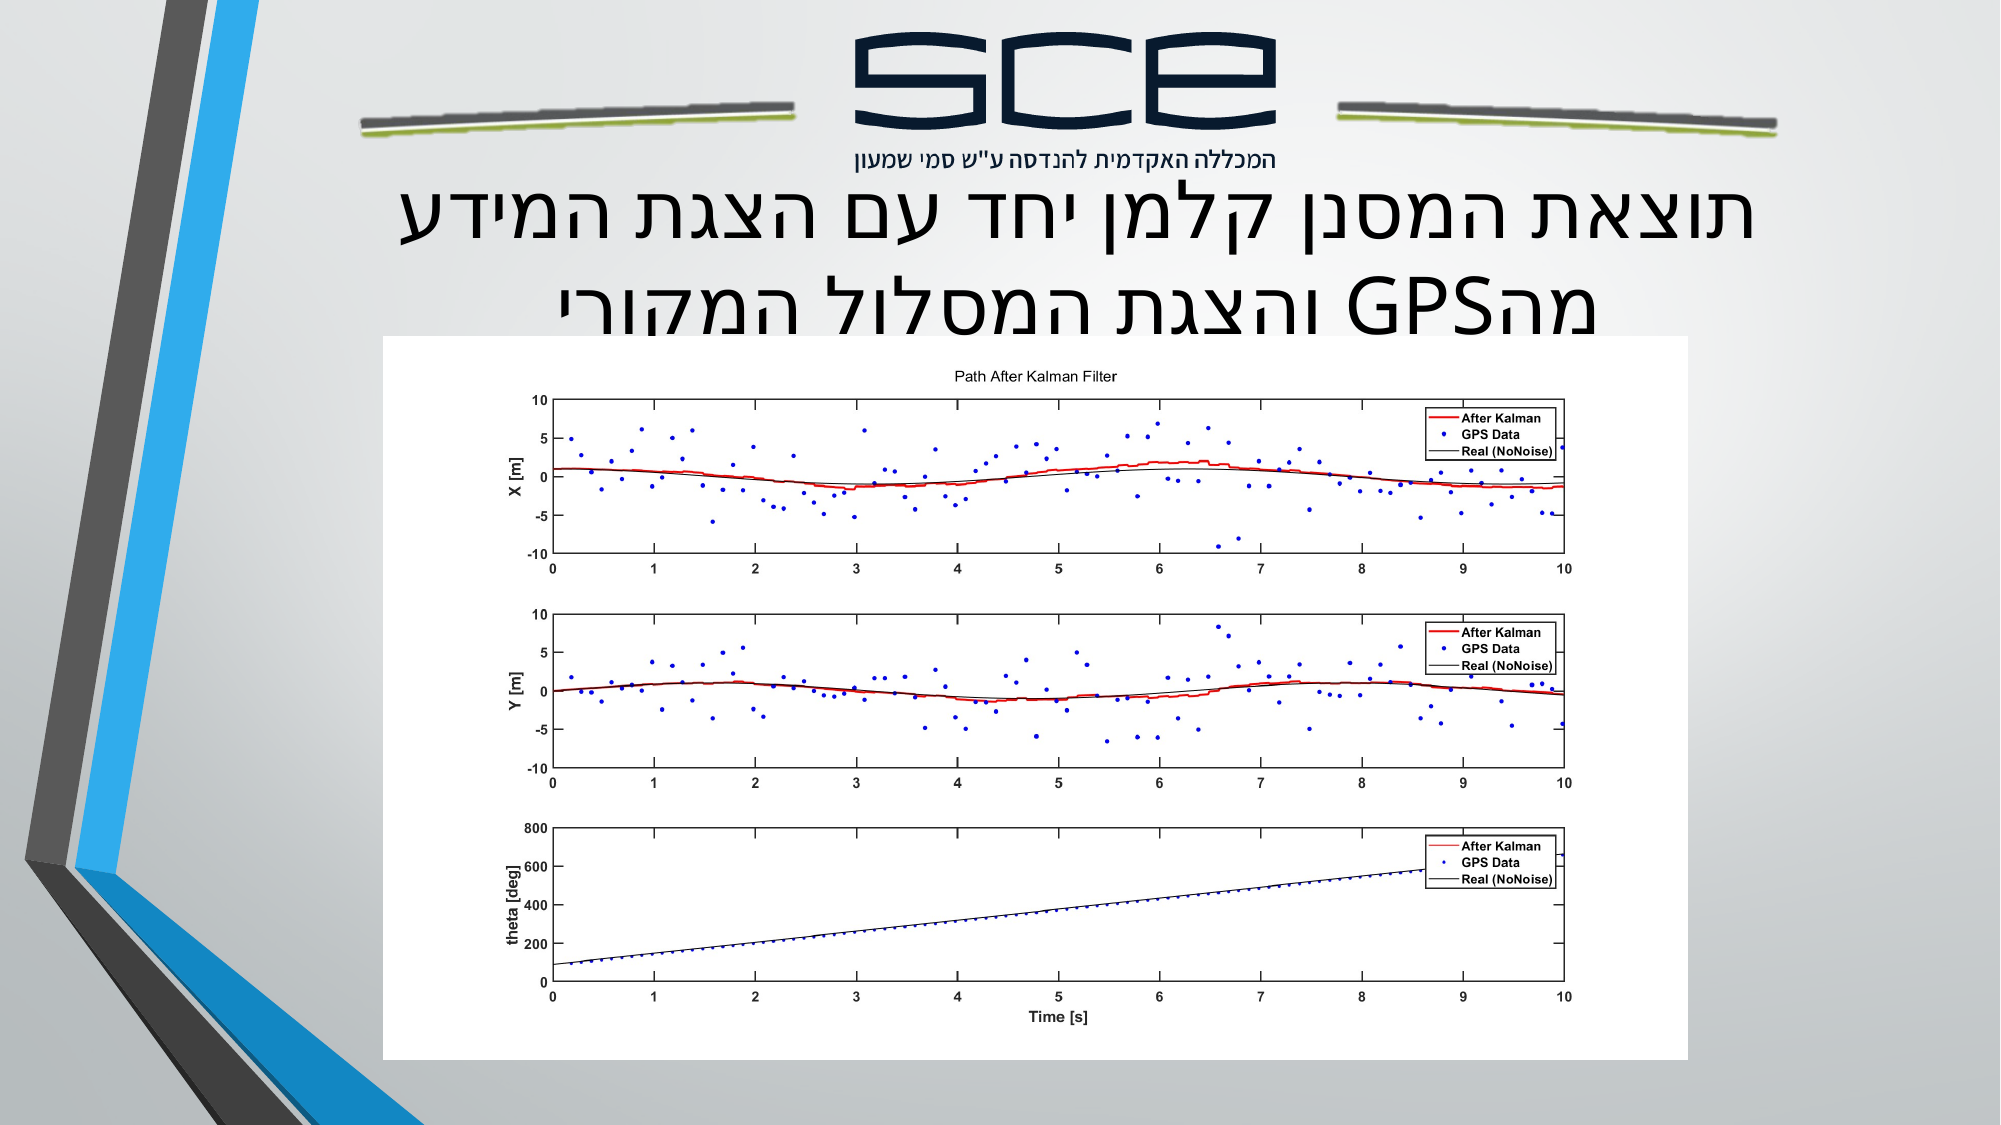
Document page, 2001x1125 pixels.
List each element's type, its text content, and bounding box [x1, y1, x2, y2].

picture [383, 336, 1688, 1060]
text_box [340, 22, 1790, 183]
title תוצאת המסנן קלמן יחד עם הצגת המידע מהGPS והצגת המסלול המקורי [305, 150, 1853, 359]
